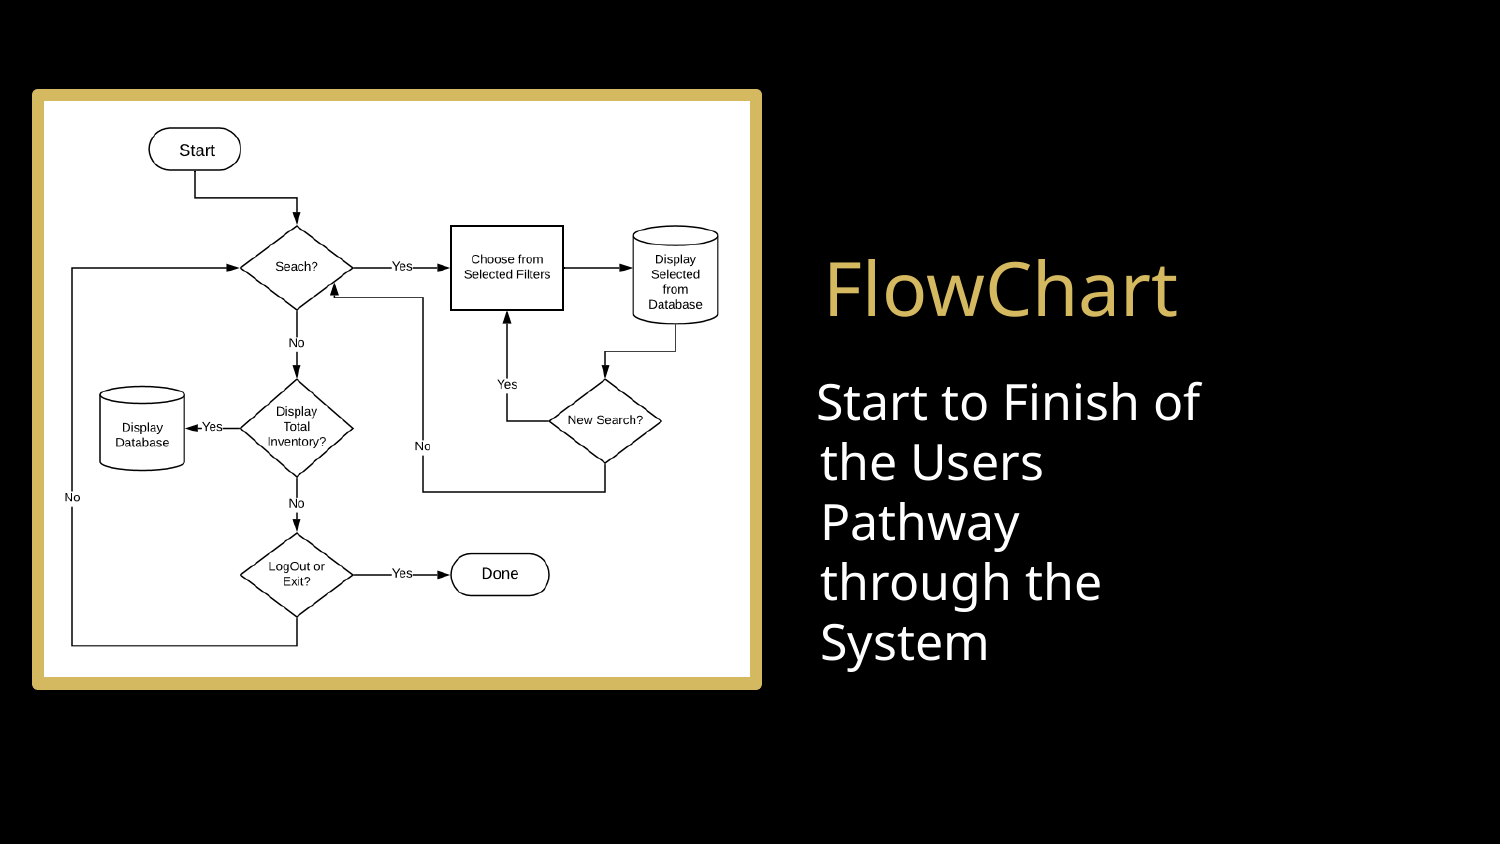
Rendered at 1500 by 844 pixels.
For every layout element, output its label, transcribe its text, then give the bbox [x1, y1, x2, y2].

picture [43, 101, 751, 678]
title FlowChart [808, 217, 1484, 356]
subtitle Start to Finish of the Users Pathway through the System [762, 355, 1240, 486]
